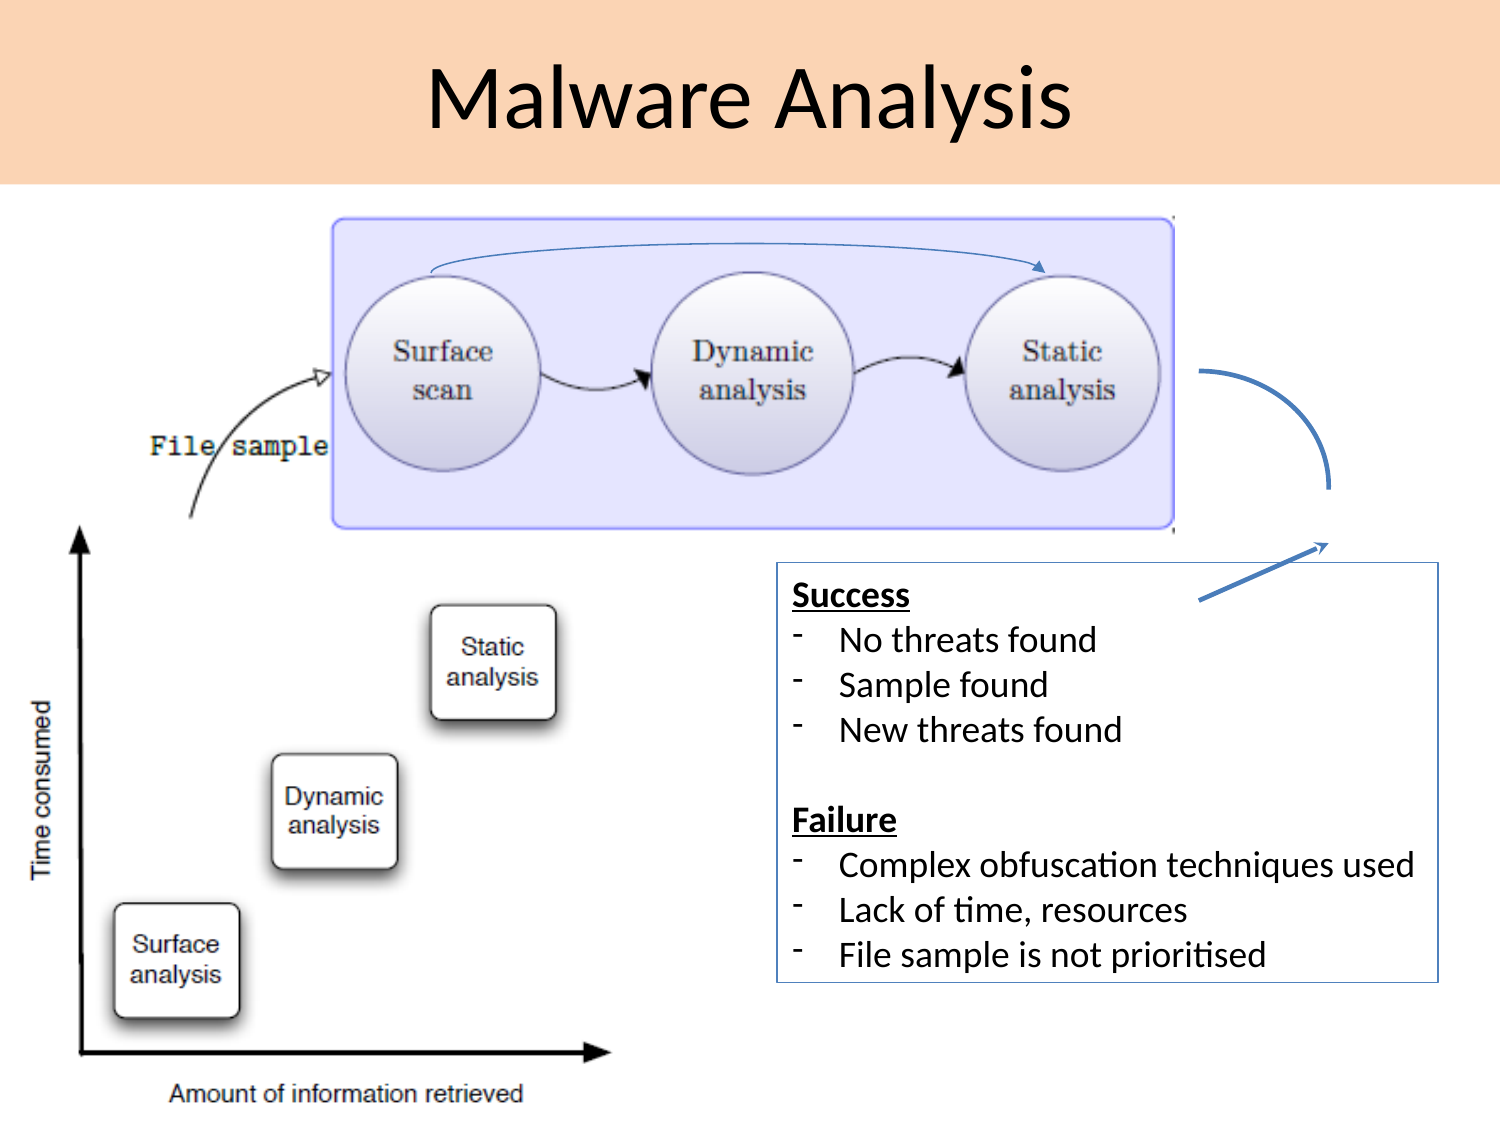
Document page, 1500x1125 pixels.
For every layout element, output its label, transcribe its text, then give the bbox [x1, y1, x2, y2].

text_box Success No threats found Sample found New threats found Failure Complex obfuscation techniques used Lack of time, resources File sample is not prioritised [776, 562, 1439, 983]
text_box [1198, 370, 1329, 490]
title Malware Analysis [0, 0, 1500, 185]
picture [0, 207, 1175, 1107]
